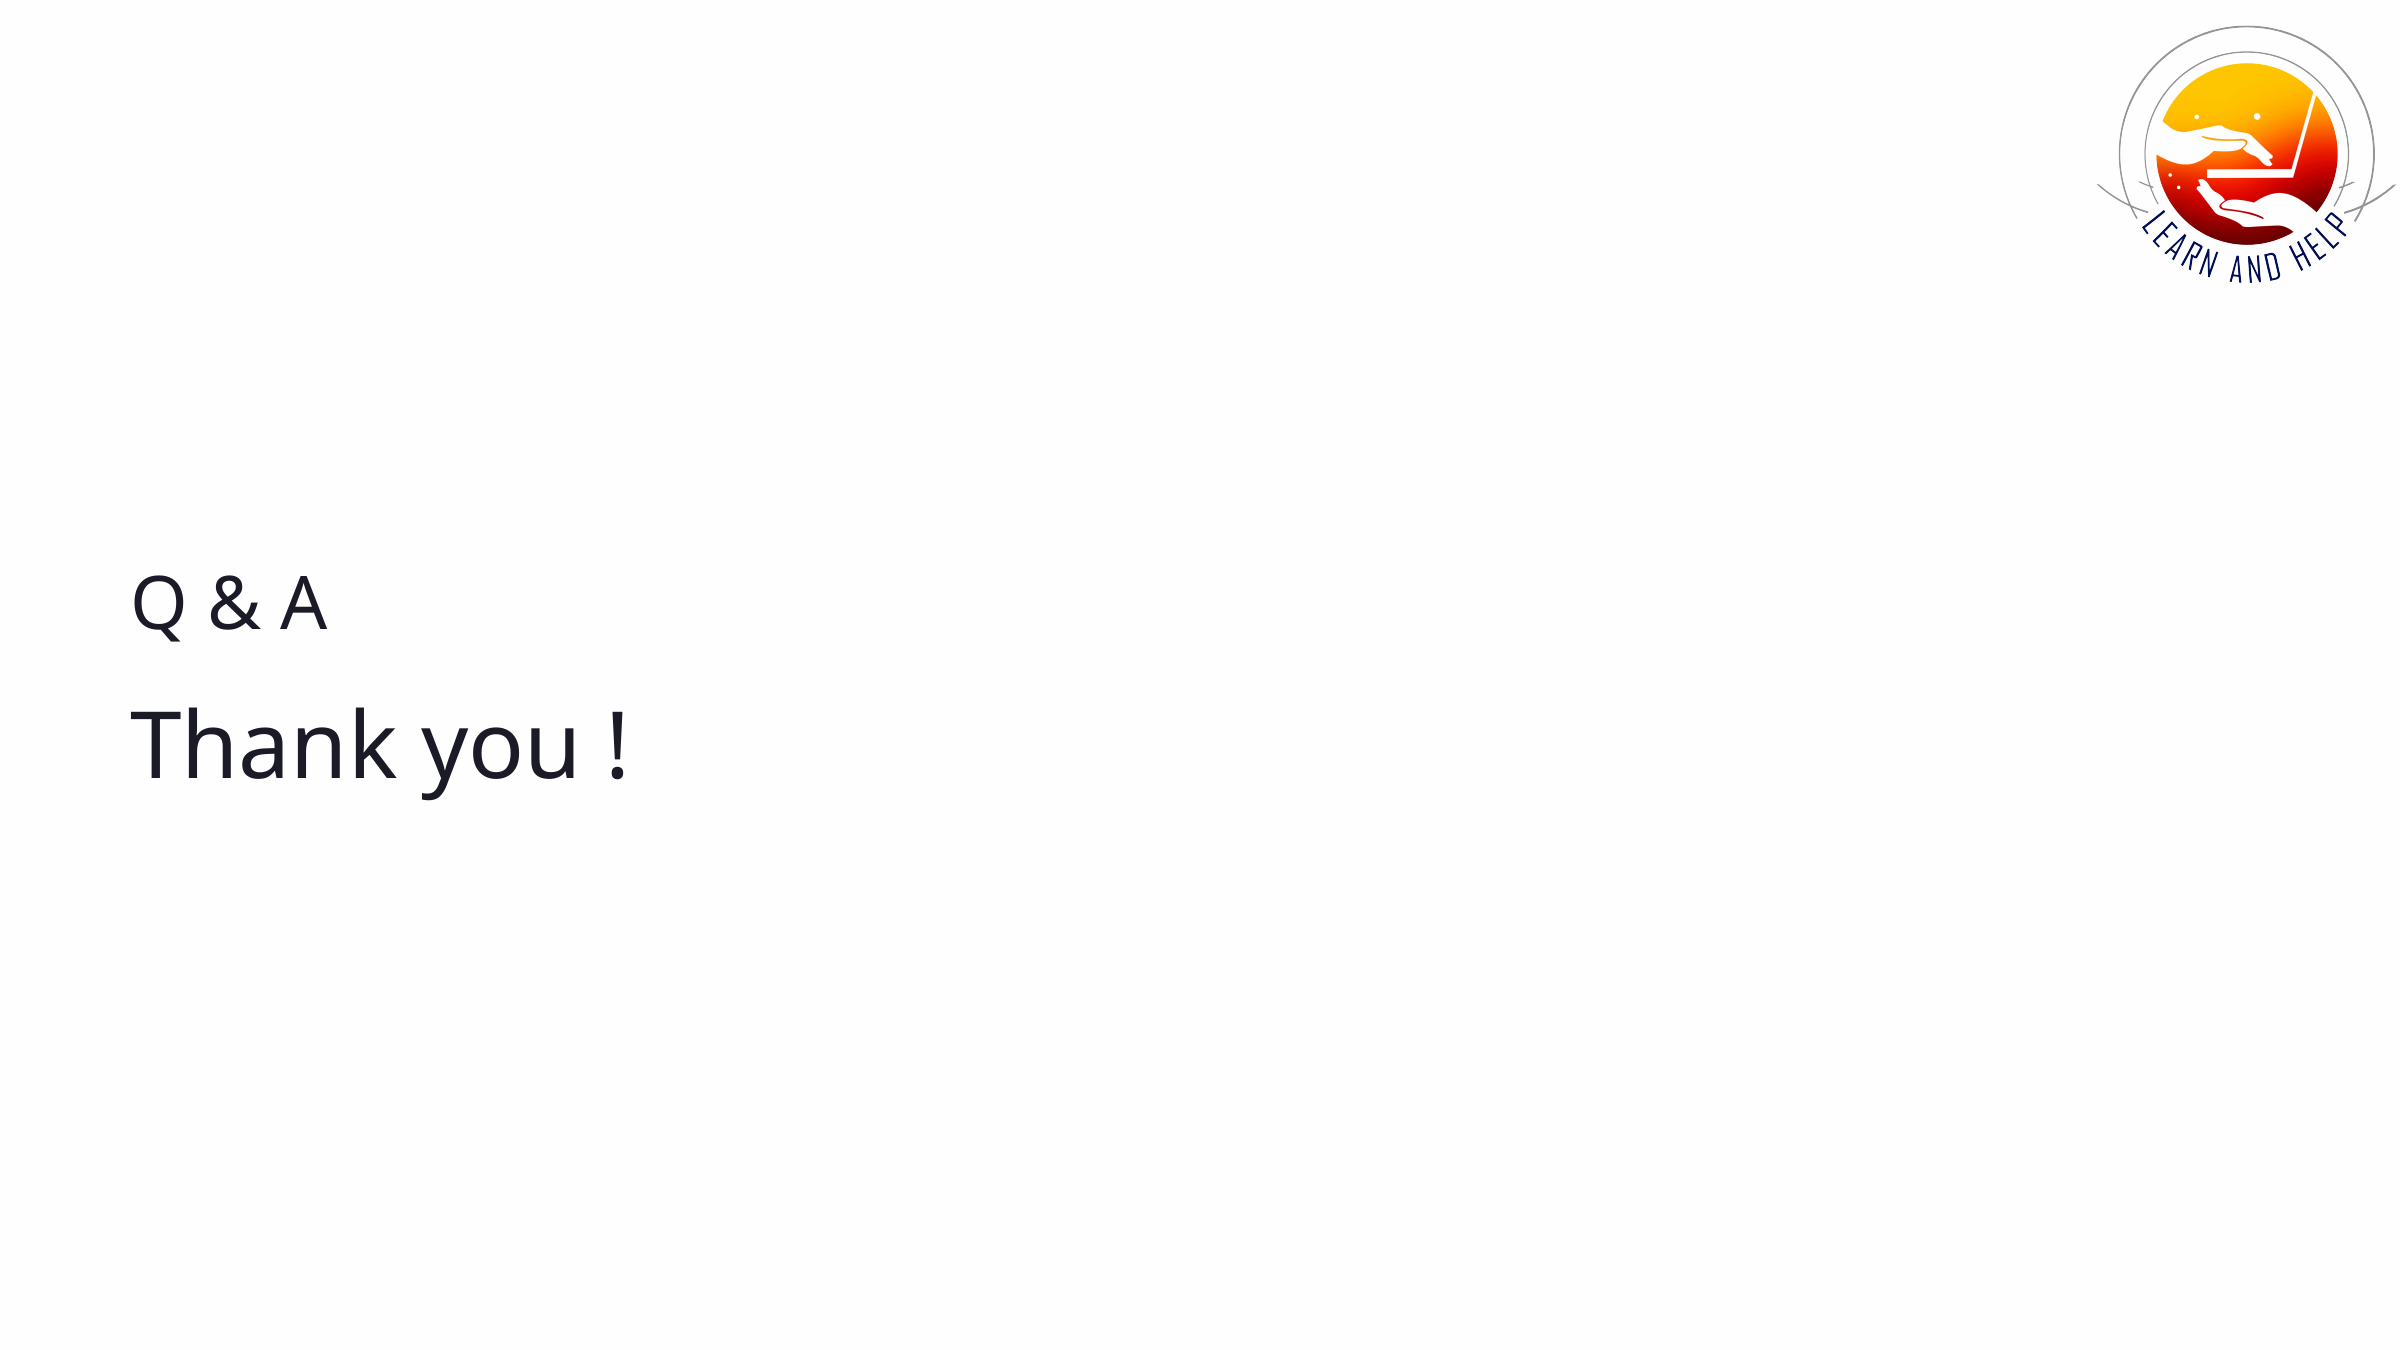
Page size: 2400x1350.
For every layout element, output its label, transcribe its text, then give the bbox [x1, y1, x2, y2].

text_box Thank you ! [130, 681, 1061, 799]
picture [2069, 0, 2400, 309]
text_box Q & A [130, 551, 875, 645]
